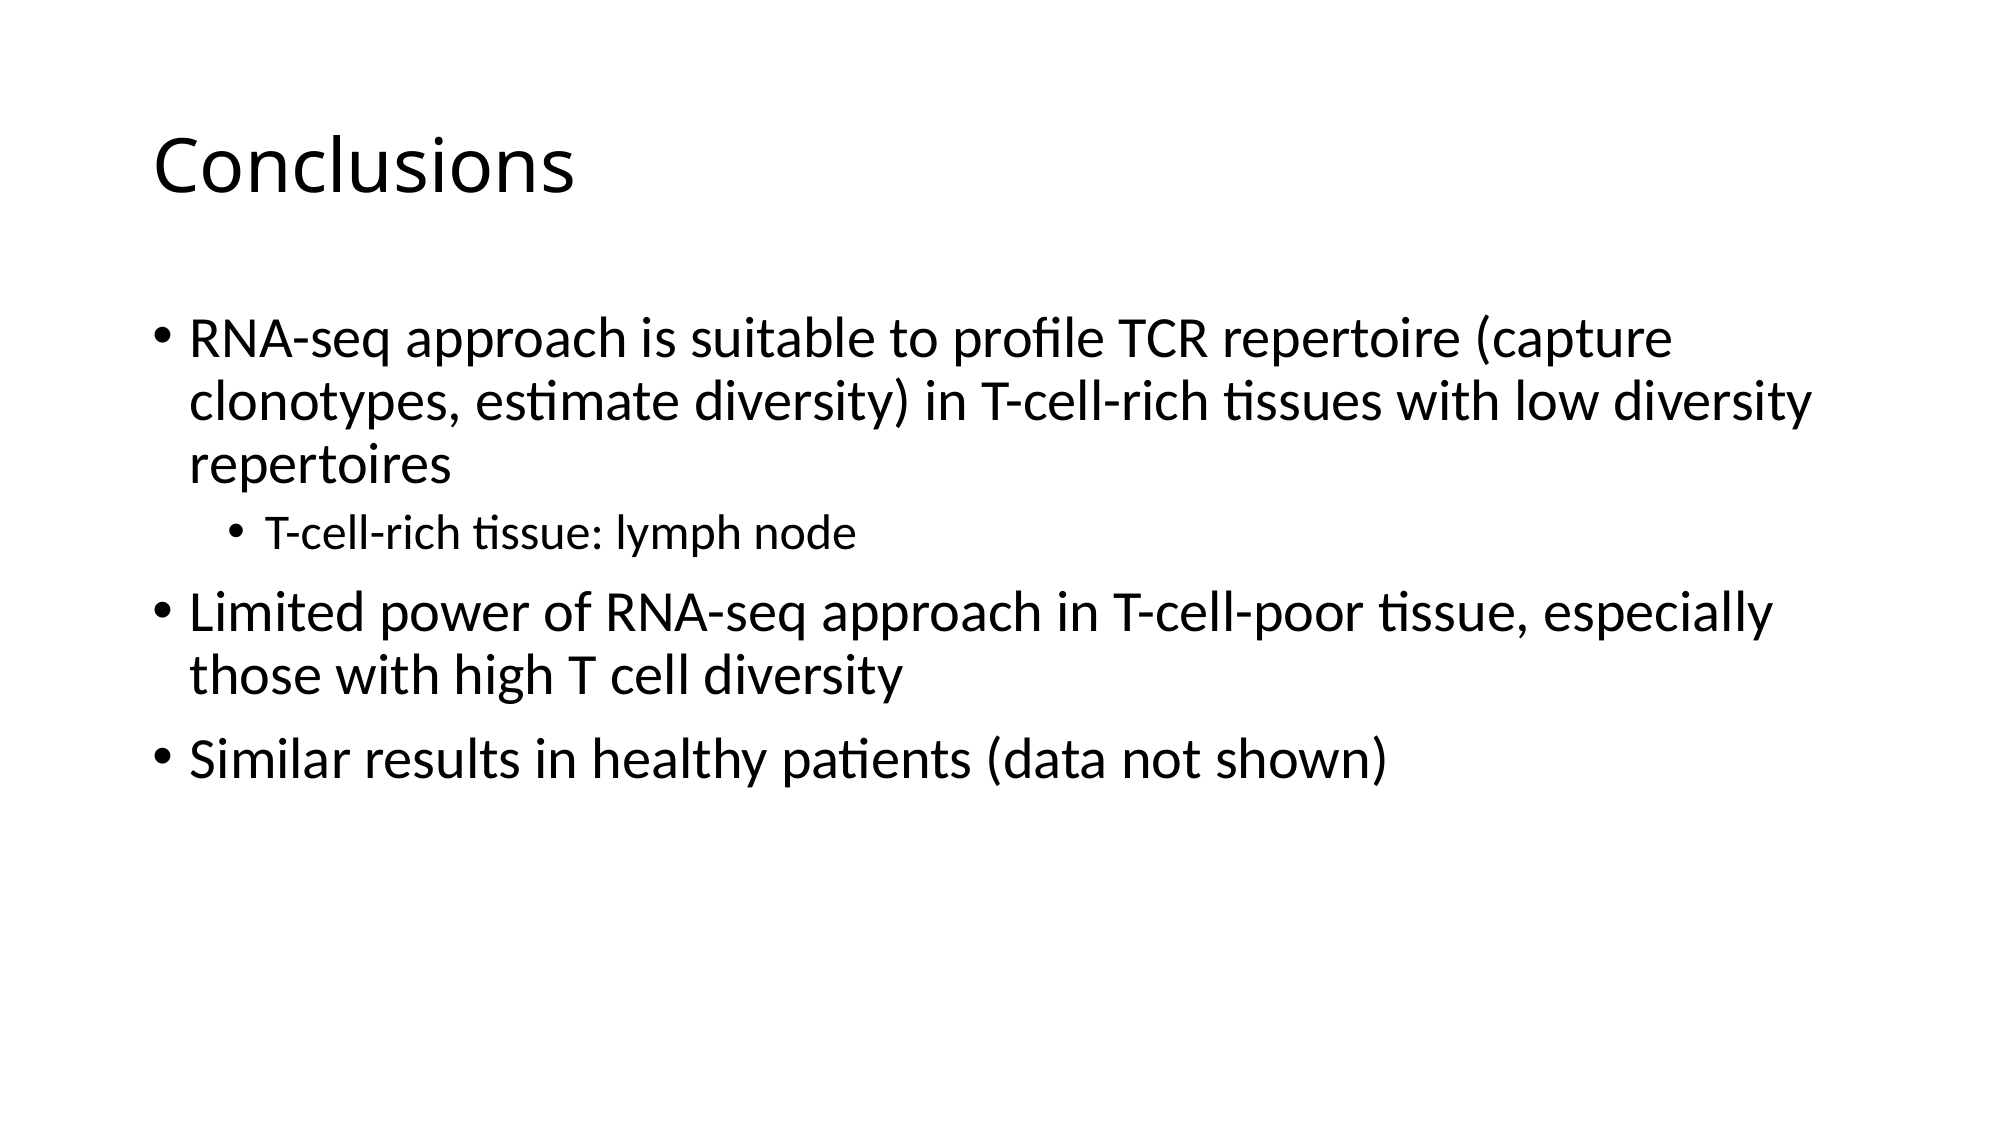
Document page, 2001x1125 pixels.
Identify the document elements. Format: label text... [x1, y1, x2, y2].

title Conclusions [137, 59, 1863, 278]
list RNA-seq approach is suitable to profile TCR repertoire (capture clonotypes, estimate diversity) in T-cell-rich tissues with low diversity repertoires T-cell-rich tissue: lymph node Limited power of RNA-seq approach in T-cell-poor tissue, especially those with high T cell diversity Similar results in healthy patients (data not shown) [137, 299, 1863, 1014]
